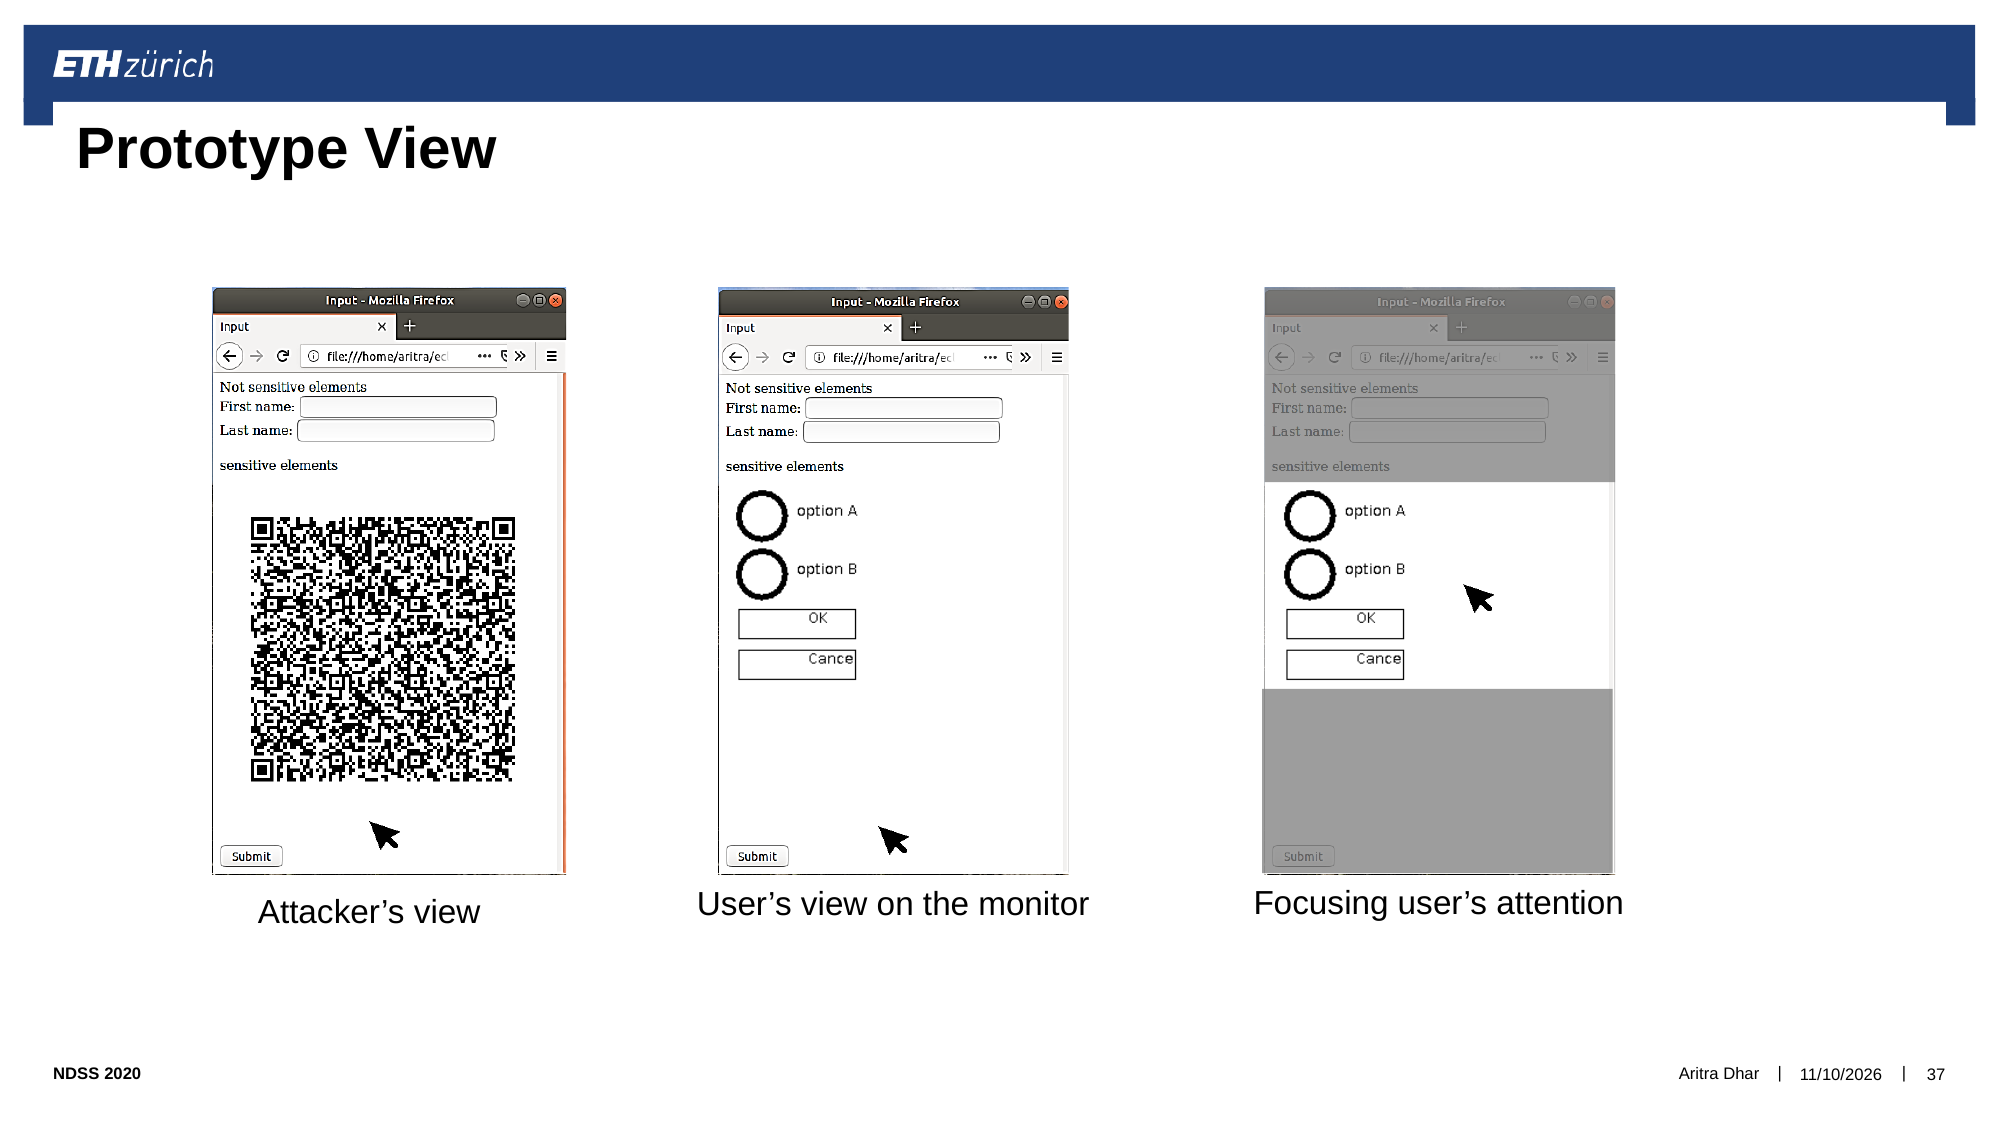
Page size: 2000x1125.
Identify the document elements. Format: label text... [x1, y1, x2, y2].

picture [211, 287, 567, 875]
text_box User’s view on the monitor [682, 874, 1105, 930]
picture [1264, 287, 1616, 875]
text_box Attacker’s view [243, 883, 496, 938]
footer Aritra Dhar [999, 1034, 1760, 1111]
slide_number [1790, 1034, 1892, 1112]
picture [717, 287, 1069, 875]
title Prototype View [53, 101, 1946, 262]
text_box Focusing user’s attention [1238, 873, 1640, 929]
slide_number 37 [1906, 1034, 1966, 1112]
